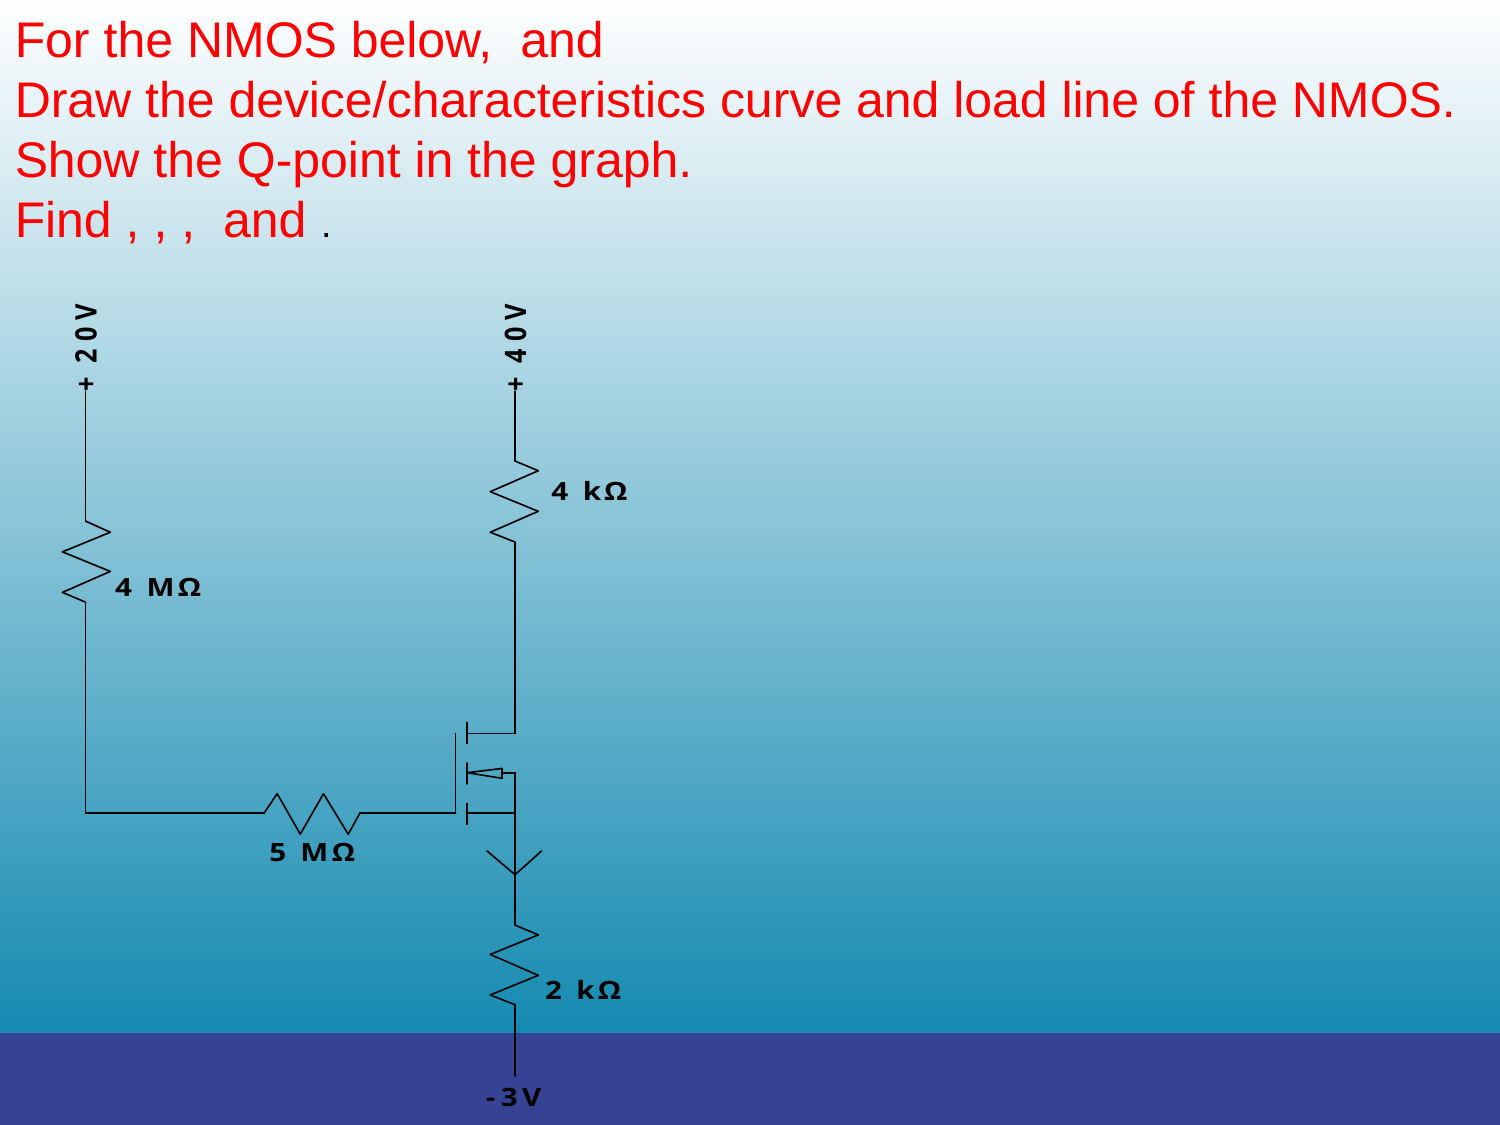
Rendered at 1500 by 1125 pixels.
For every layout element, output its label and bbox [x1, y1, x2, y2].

picture [0, 283, 1500, 1125]
